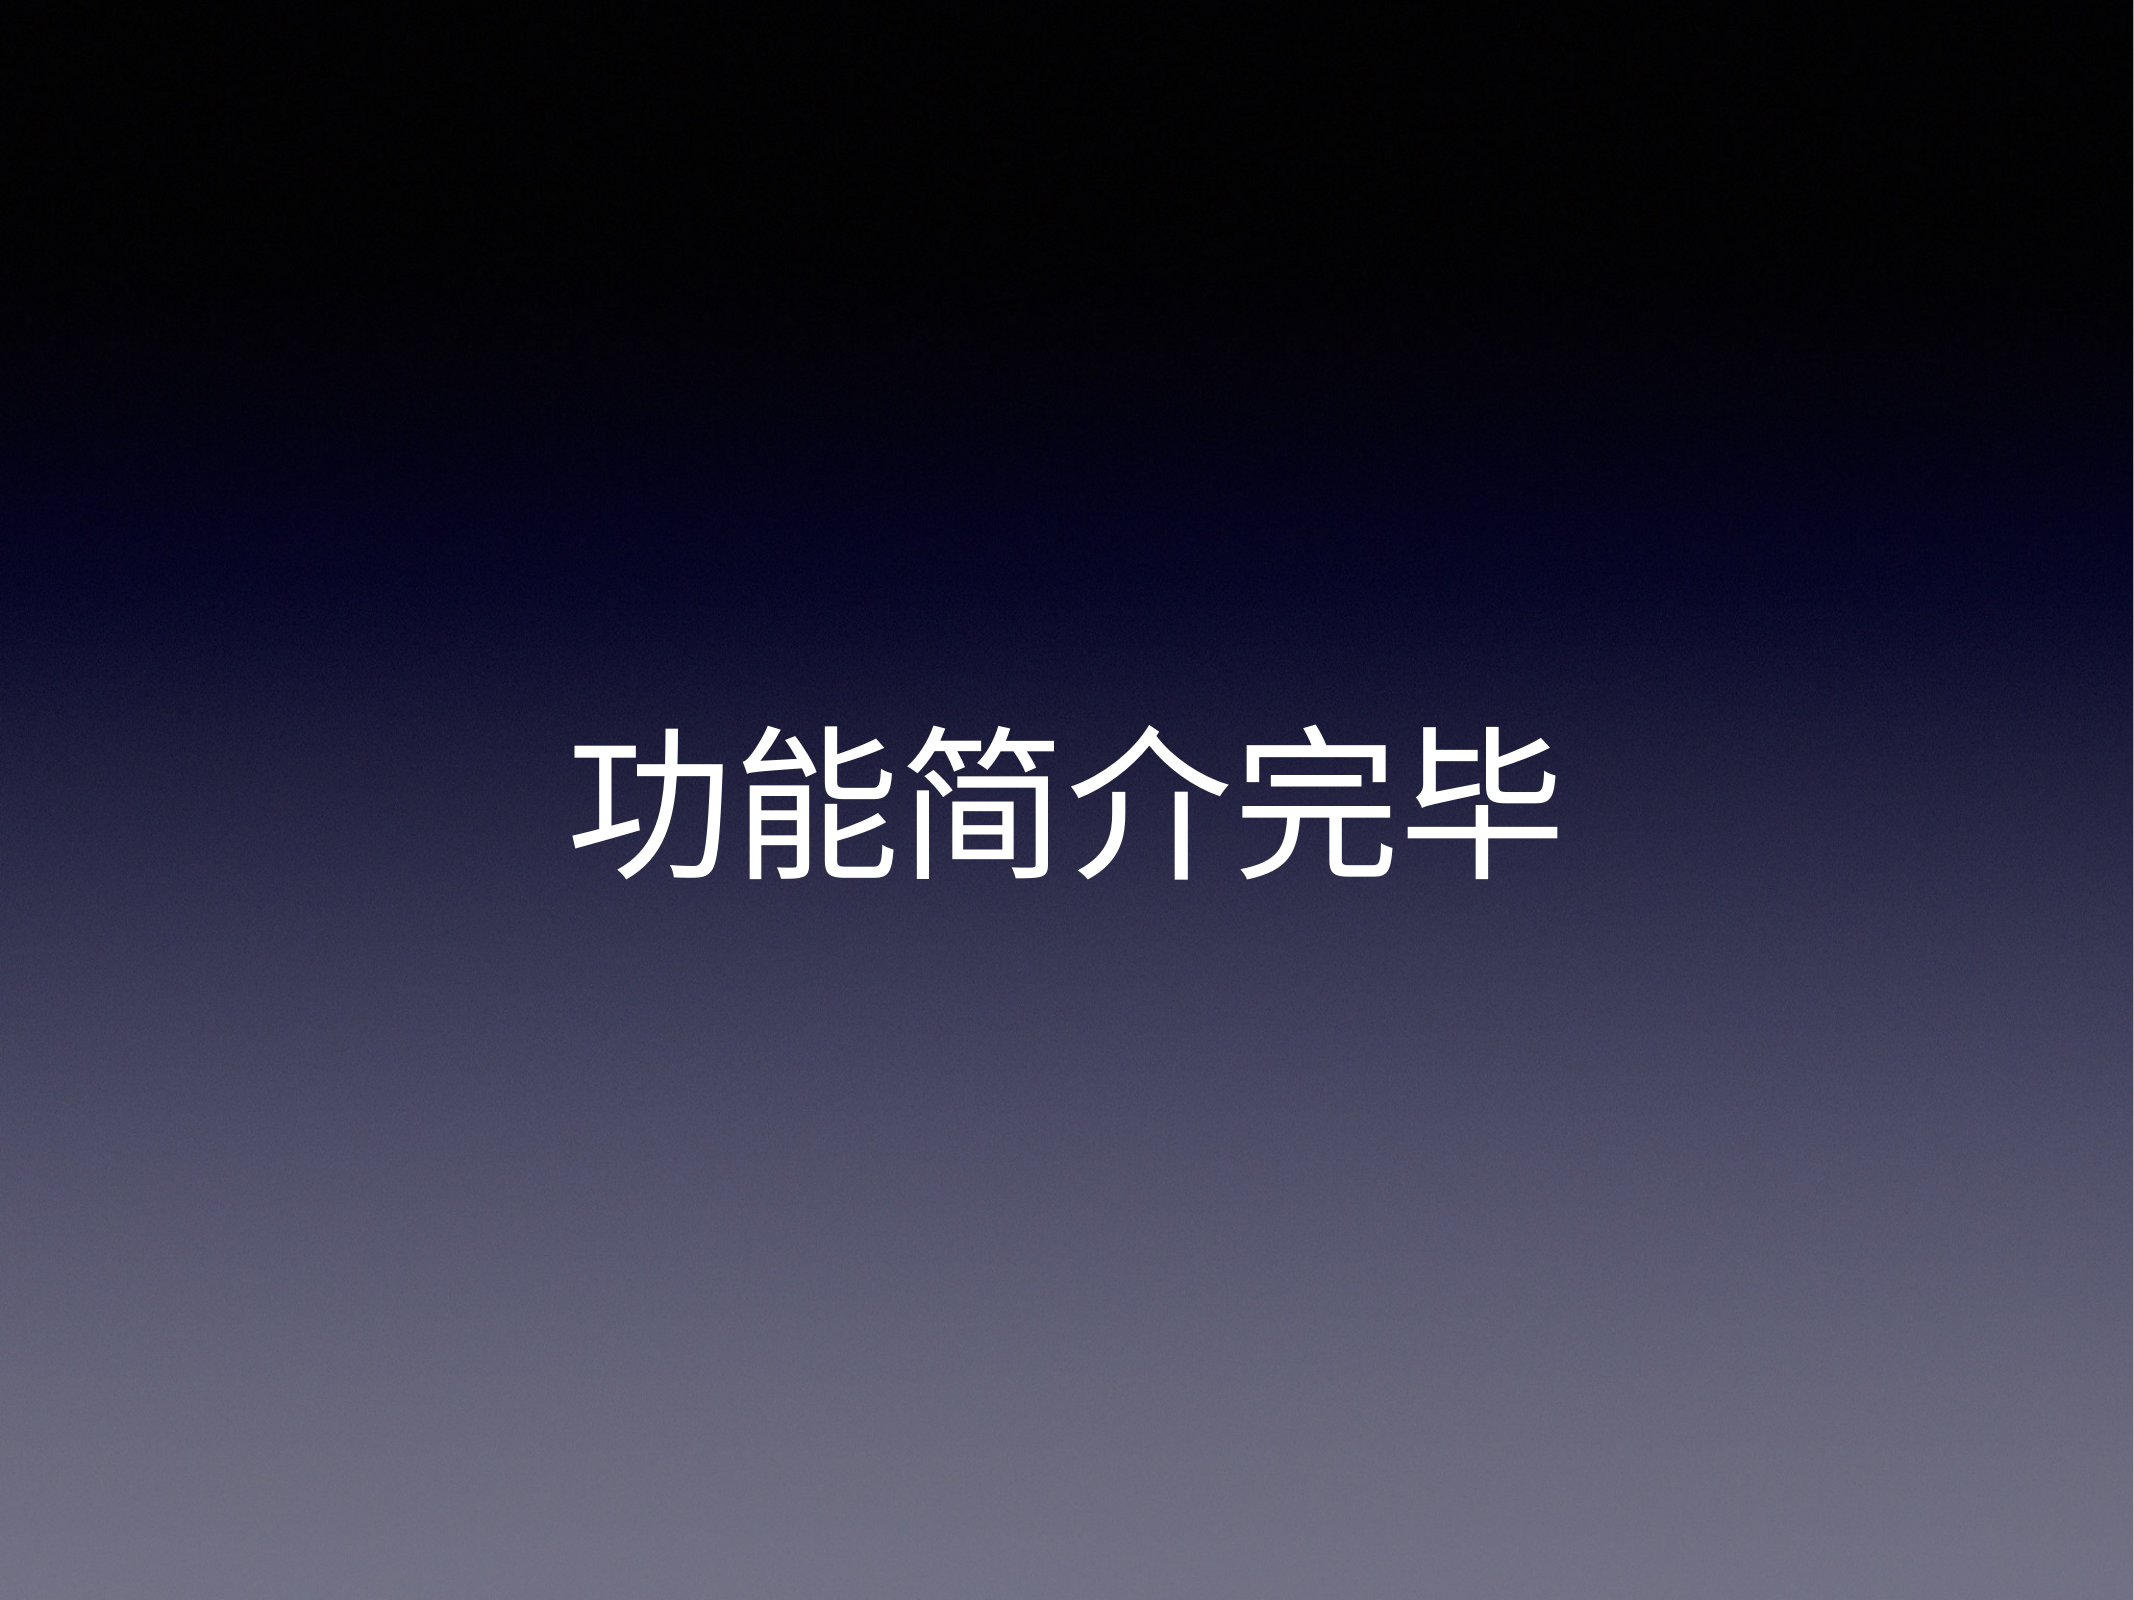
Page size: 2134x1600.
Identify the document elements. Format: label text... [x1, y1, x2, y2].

title 功能简介完毕 [207, 528, 1926, 1072]
picture [0, 0, 2134, 1600]
